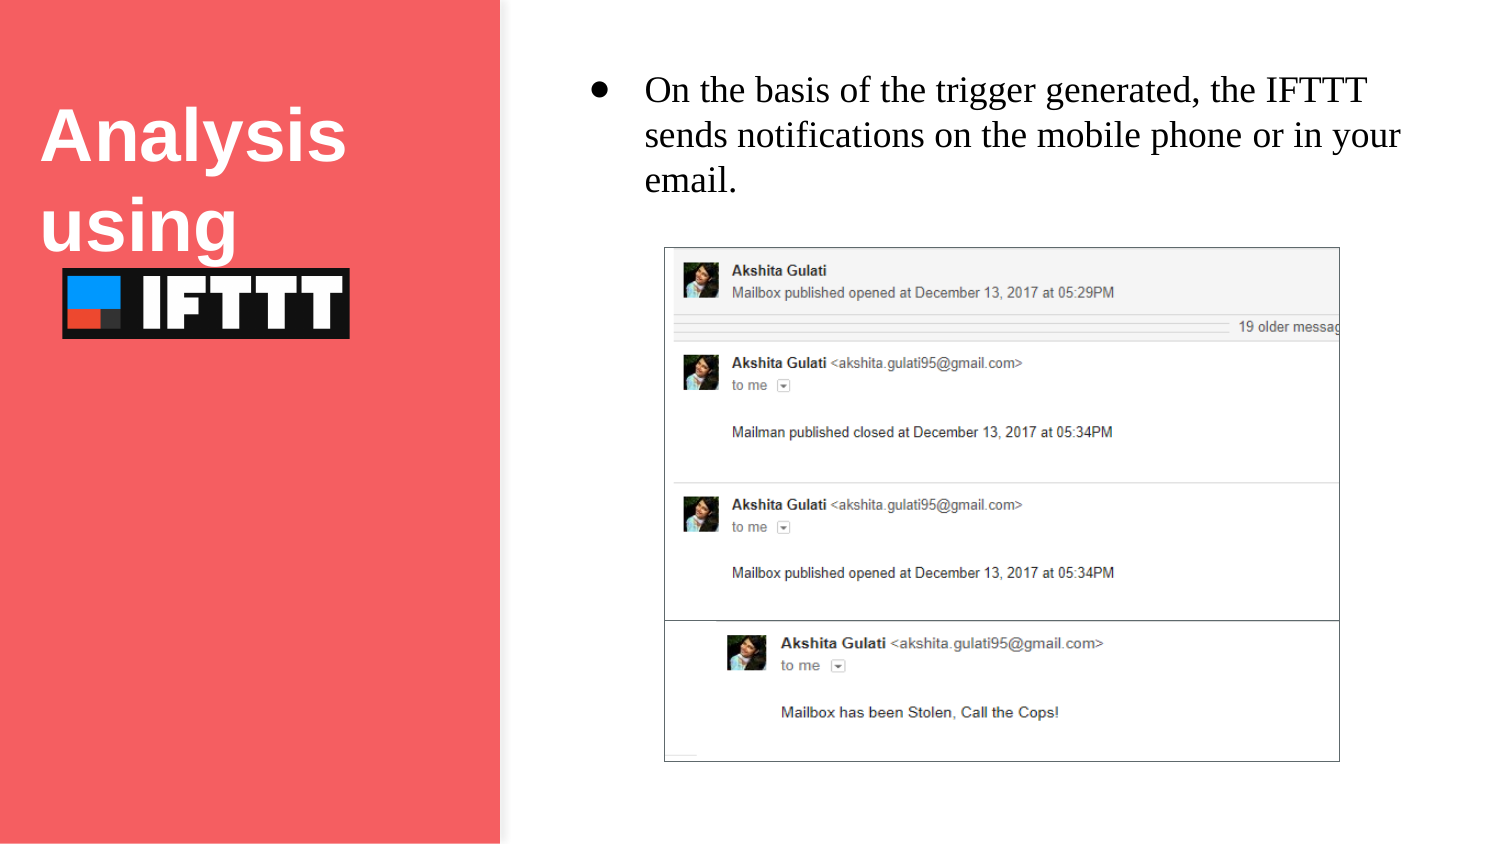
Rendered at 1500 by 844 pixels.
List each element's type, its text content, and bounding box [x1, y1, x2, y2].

list On the basis of the trigger generated, the IFTTT sends notifications on the mobile phone or in your email. [554, 50, 1449, 751]
title Analysis using [24, 71, 432, 772]
picture [62, 268, 350, 339]
picture [664, 247, 1340, 762]
